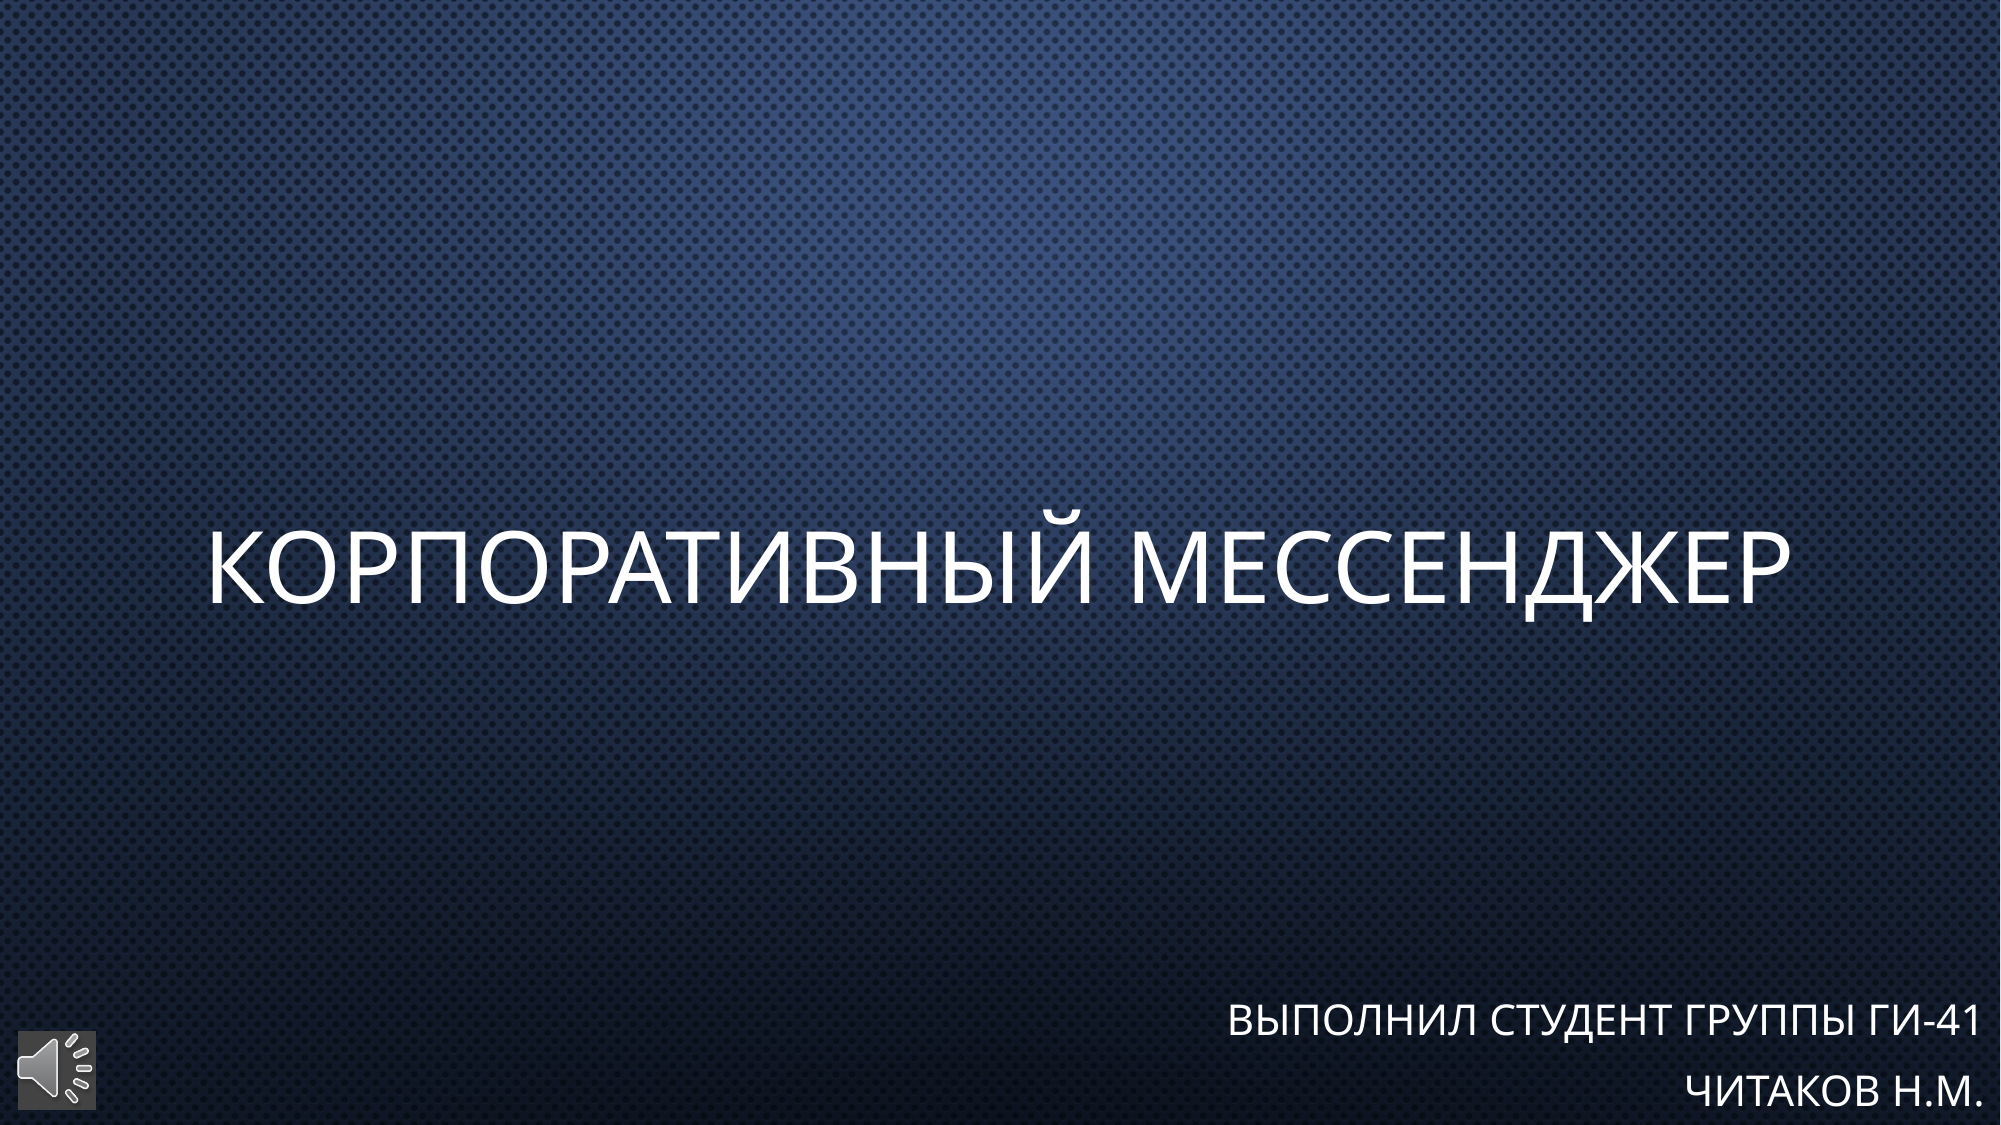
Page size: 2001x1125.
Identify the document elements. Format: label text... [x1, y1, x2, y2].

subtitle Выполнил студент группы ГИ-41 Читаков Н.М. [576, 985, 2000, 1123]
title Корпоративный мессенджер [15, 493, 1985, 632]
picture [16, 1030, 98, 1111]
